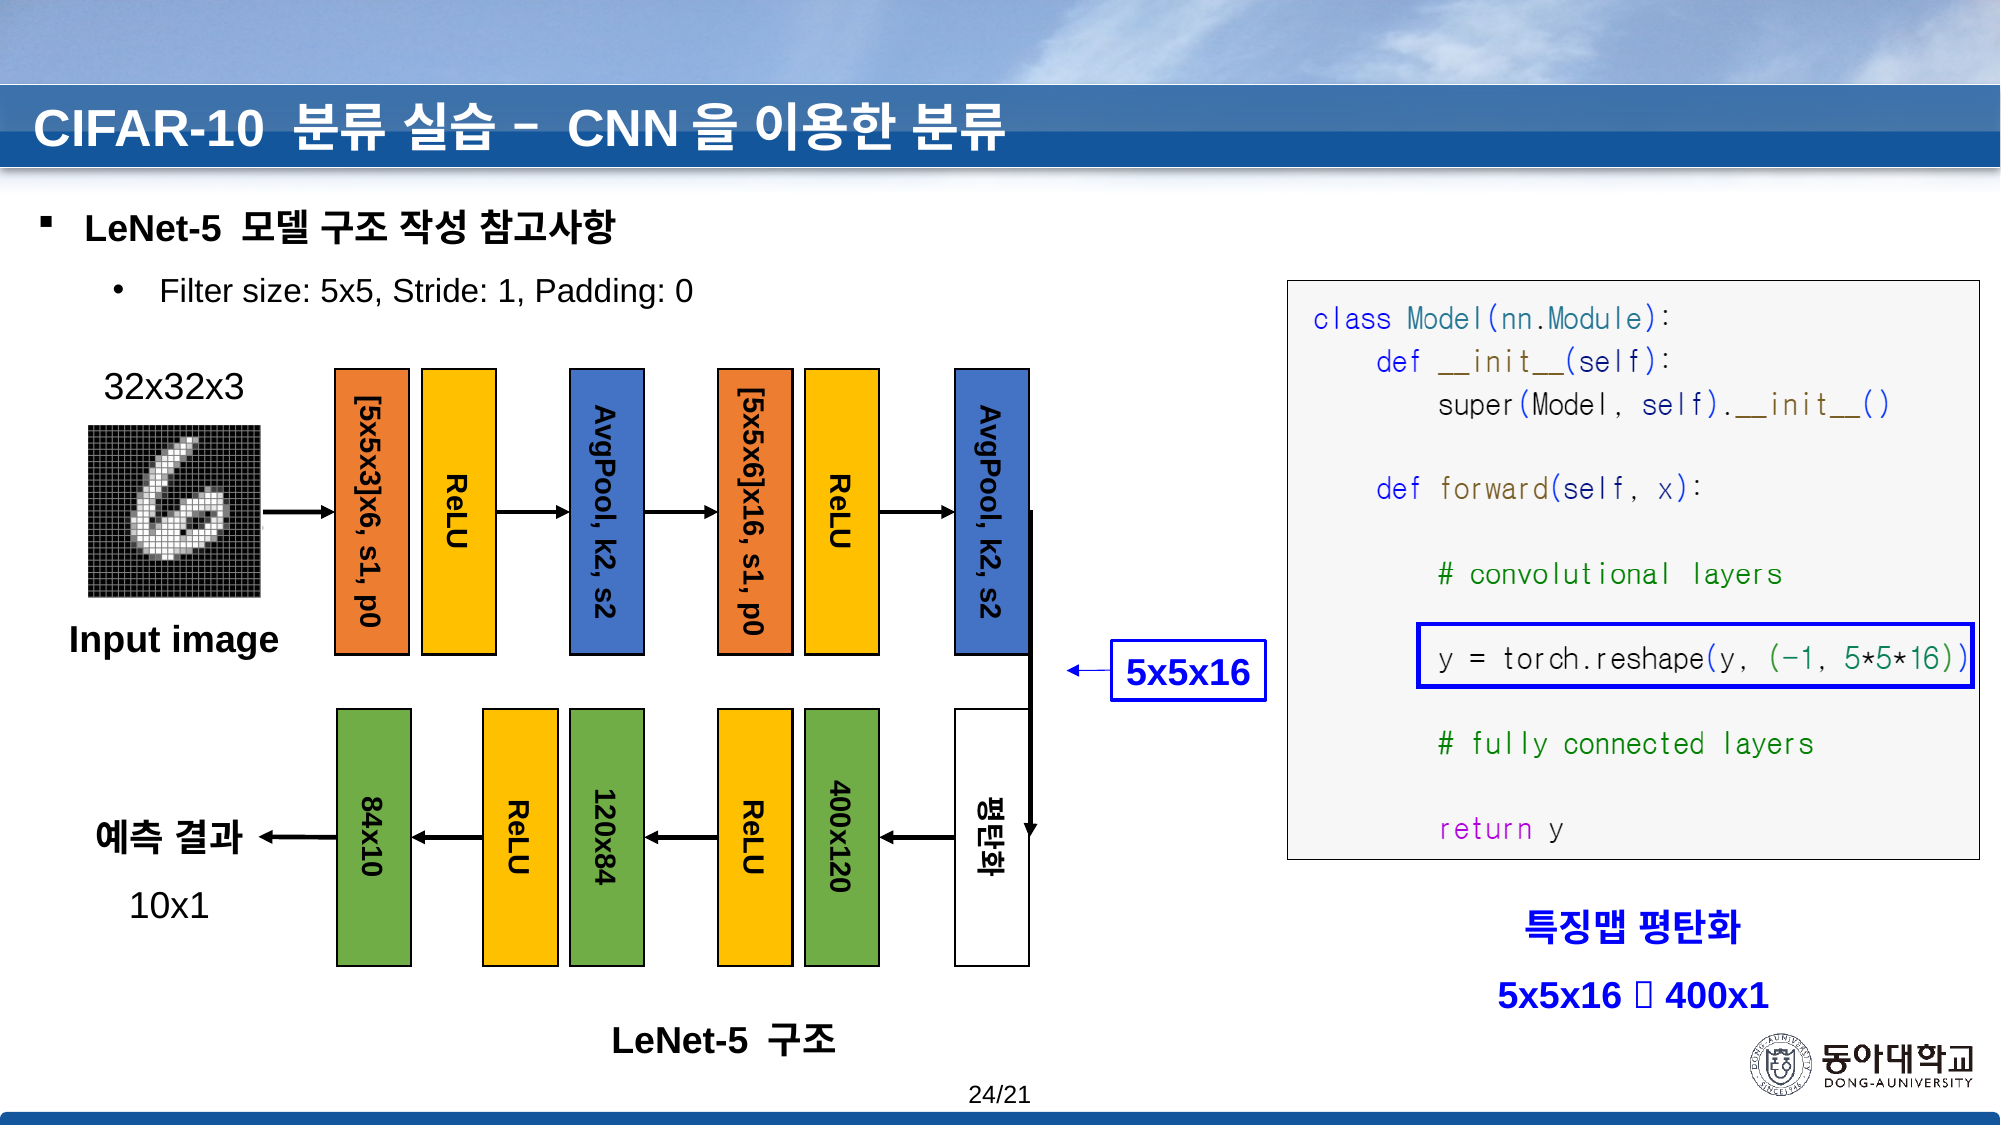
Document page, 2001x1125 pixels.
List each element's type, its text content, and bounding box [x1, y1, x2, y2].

text_box LeNet-5 구조 [596, 1008, 852, 1069]
text_box CIFAR-10 분류 실습 – CNN을 이용한 분류 [19, 87, 1870, 165]
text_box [0, 0, 2000, 84]
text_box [49, 354, 1267, 966]
picture [1742, 1024, 1983, 1110]
picture [0, 85, 2000, 167]
picture [1287, 280, 1980, 860]
text_box 특징맵 평탄화 5x5x16  400x1 [1482, 873, 1784, 1024]
text_box LeNet-5 모델 구조 작성 참고사항 Filter size: 5x5, Stride: 1, Padding: 0 [22, 174, 710, 317]
